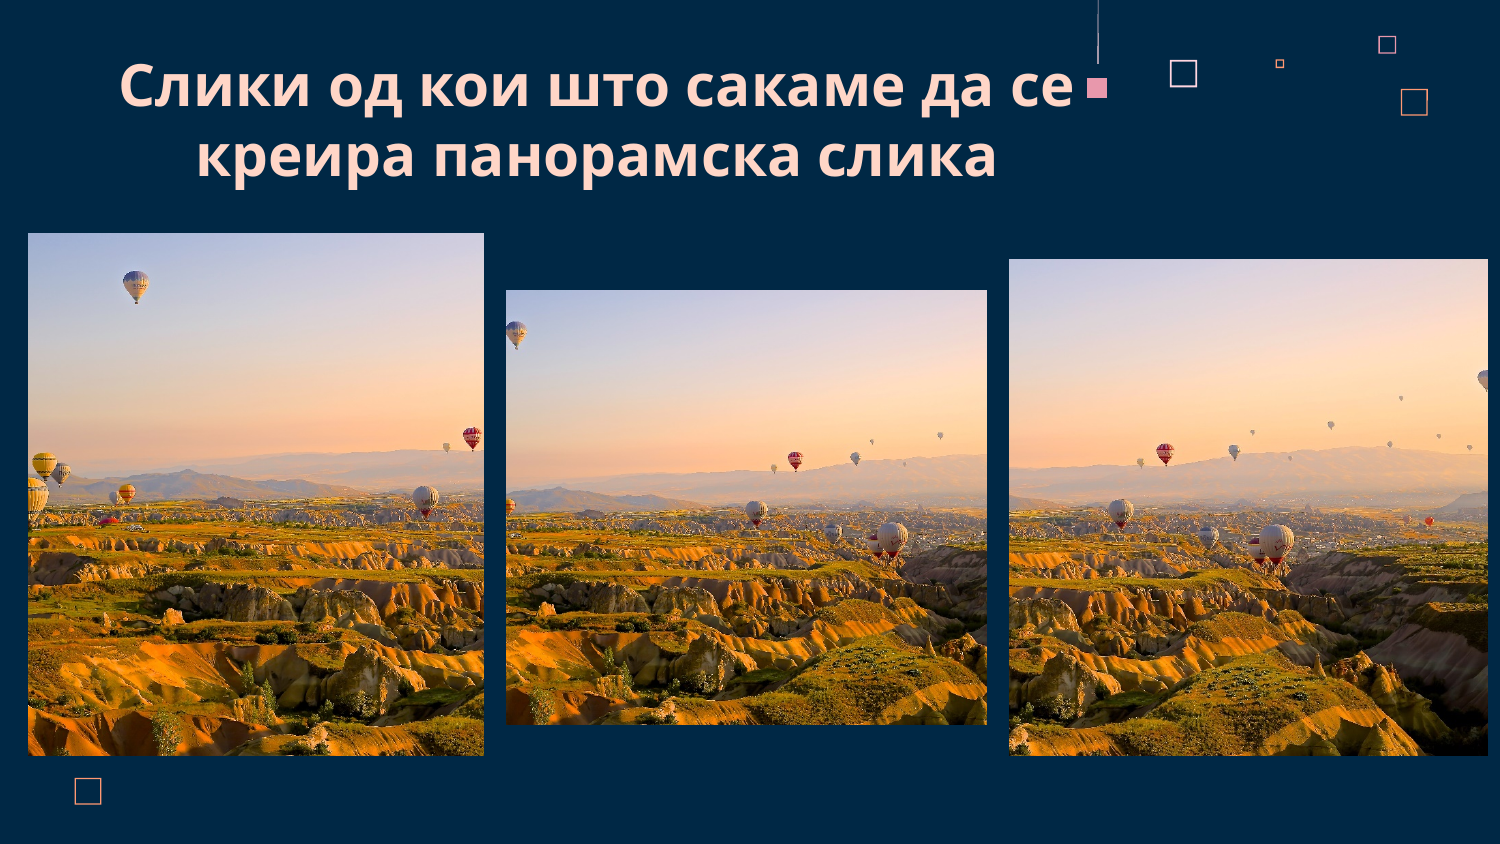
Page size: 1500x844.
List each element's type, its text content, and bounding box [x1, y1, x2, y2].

picture [506, 290, 987, 725]
picture [28, 233, 485, 756]
picture [1008, 258, 1489, 756]
text_box Слики од кои што сакаме да се креира панорамска слика [71, 41, 1123, 196]
